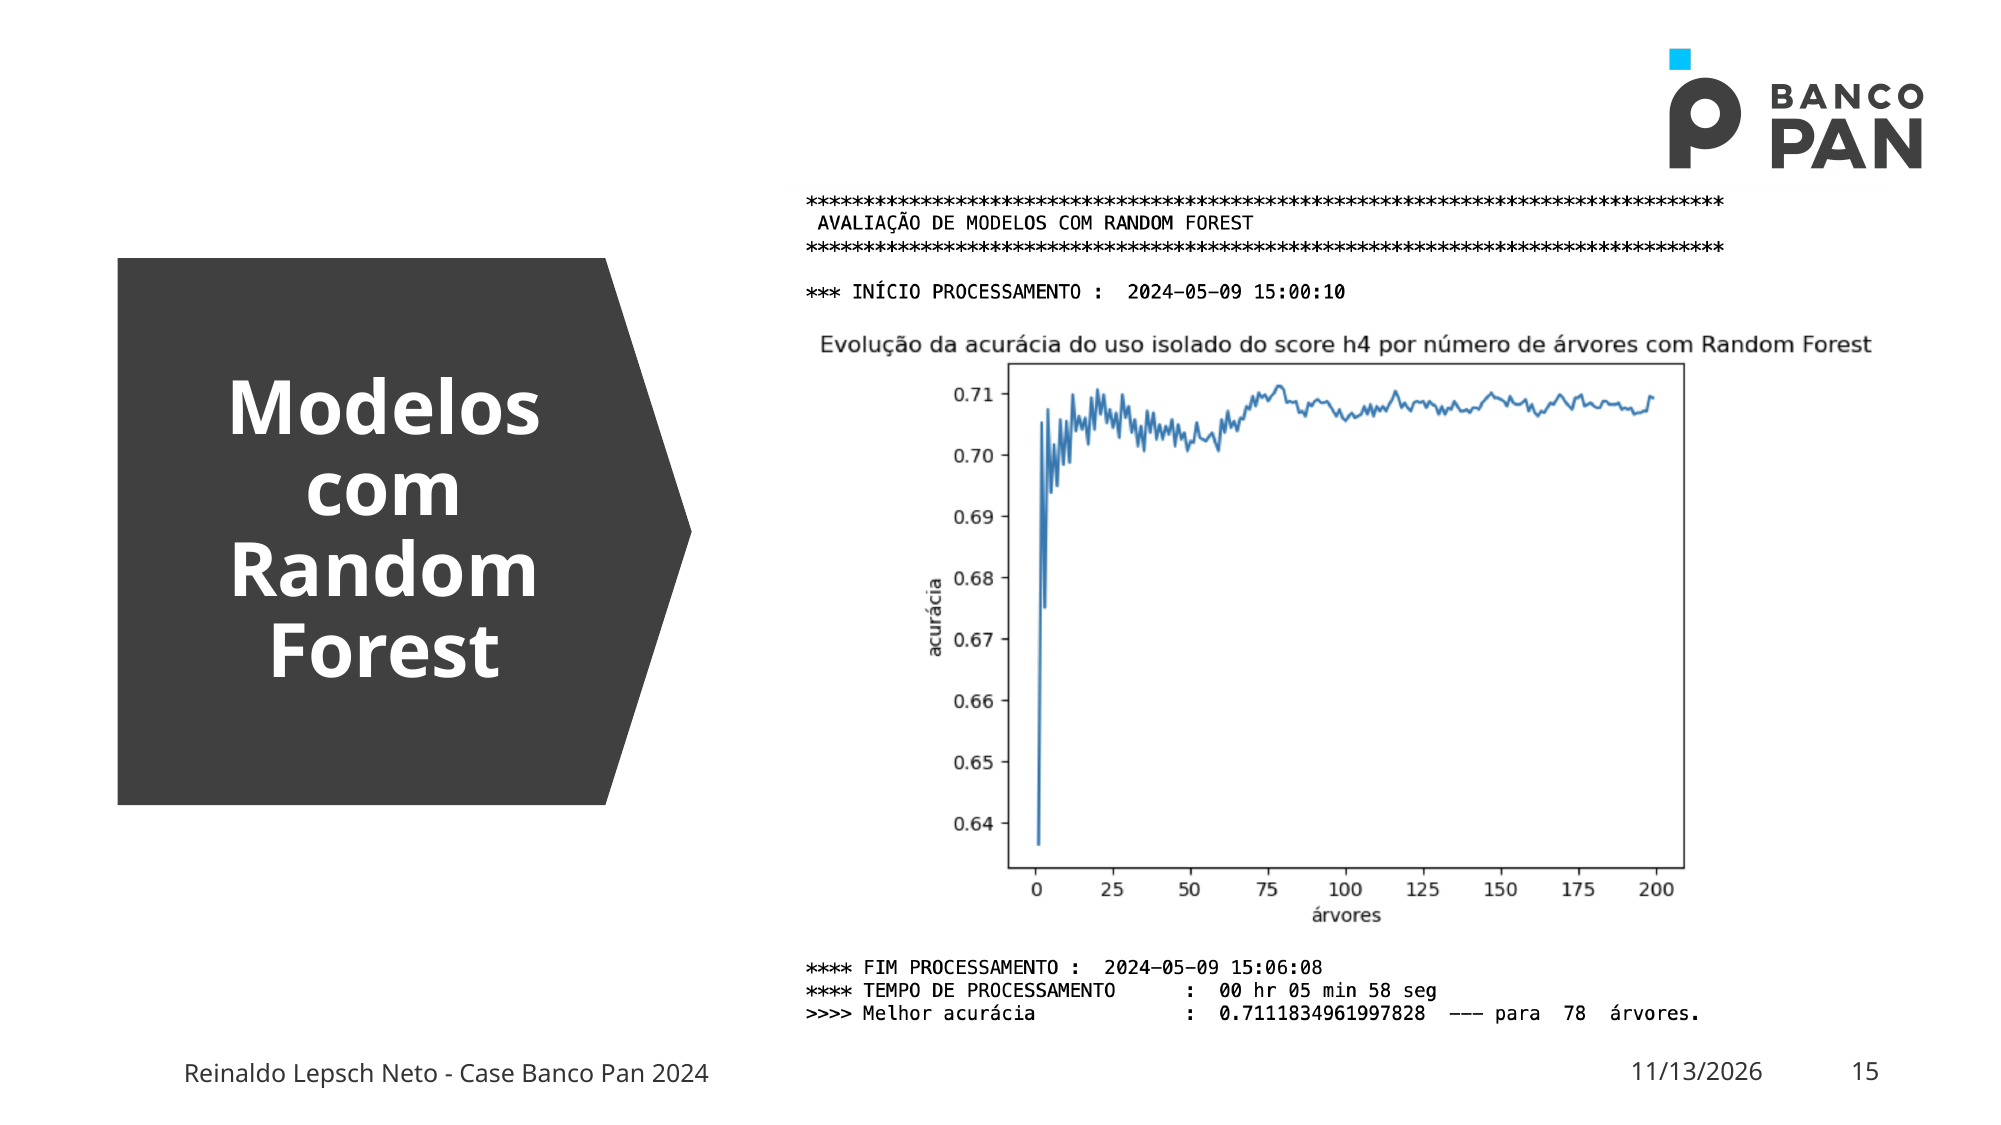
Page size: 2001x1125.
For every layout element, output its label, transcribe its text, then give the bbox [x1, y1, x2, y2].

slide_number 15 [1810, 1042, 1895, 1103]
text_box [116, 256, 694, 807]
footer Reinaldo Lepsch Neto - Case Banco Pan 2024 [168, 1042, 1188, 1103]
picture [783, 0, 1971, 1044]
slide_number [1450, 1044, 1779, 1103]
title Modelos com Random Forest [168, 322, 601, 741]
